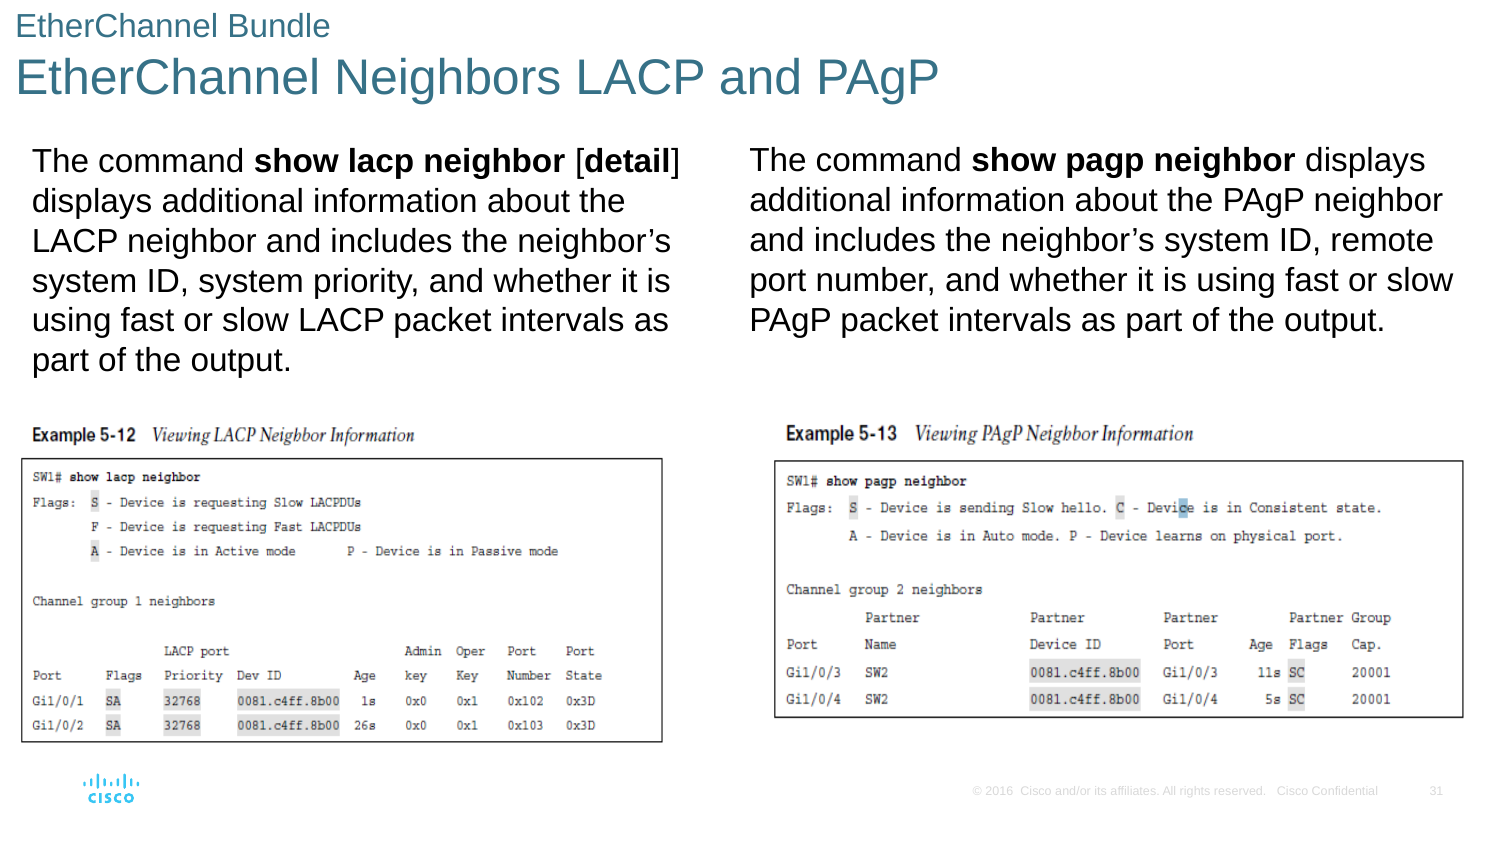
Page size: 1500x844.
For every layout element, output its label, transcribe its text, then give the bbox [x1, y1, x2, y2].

picture [772, 421, 1467, 722]
text_box The command show pagp neighbor displays additional information about the PAgP neighbor and includes the neighbor’s system ID, remote port number, and whether it is using fast or slow PAgP packet intervals as part of the output. [734, 131, 1473, 346]
text_box The command show lacp neighbor [detail] displays additional information about the LACP neighbor and includes the neighbor’s system ID, system priority, and whether it is using fast or slow LACP packet intervals as part of the output. [17, 131, 735, 386]
title EtherChannel Bundle EtherChannel Neighbors LACP and PAgP [0, 0, 1467, 109]
picture [16, 421, 669, 749]
